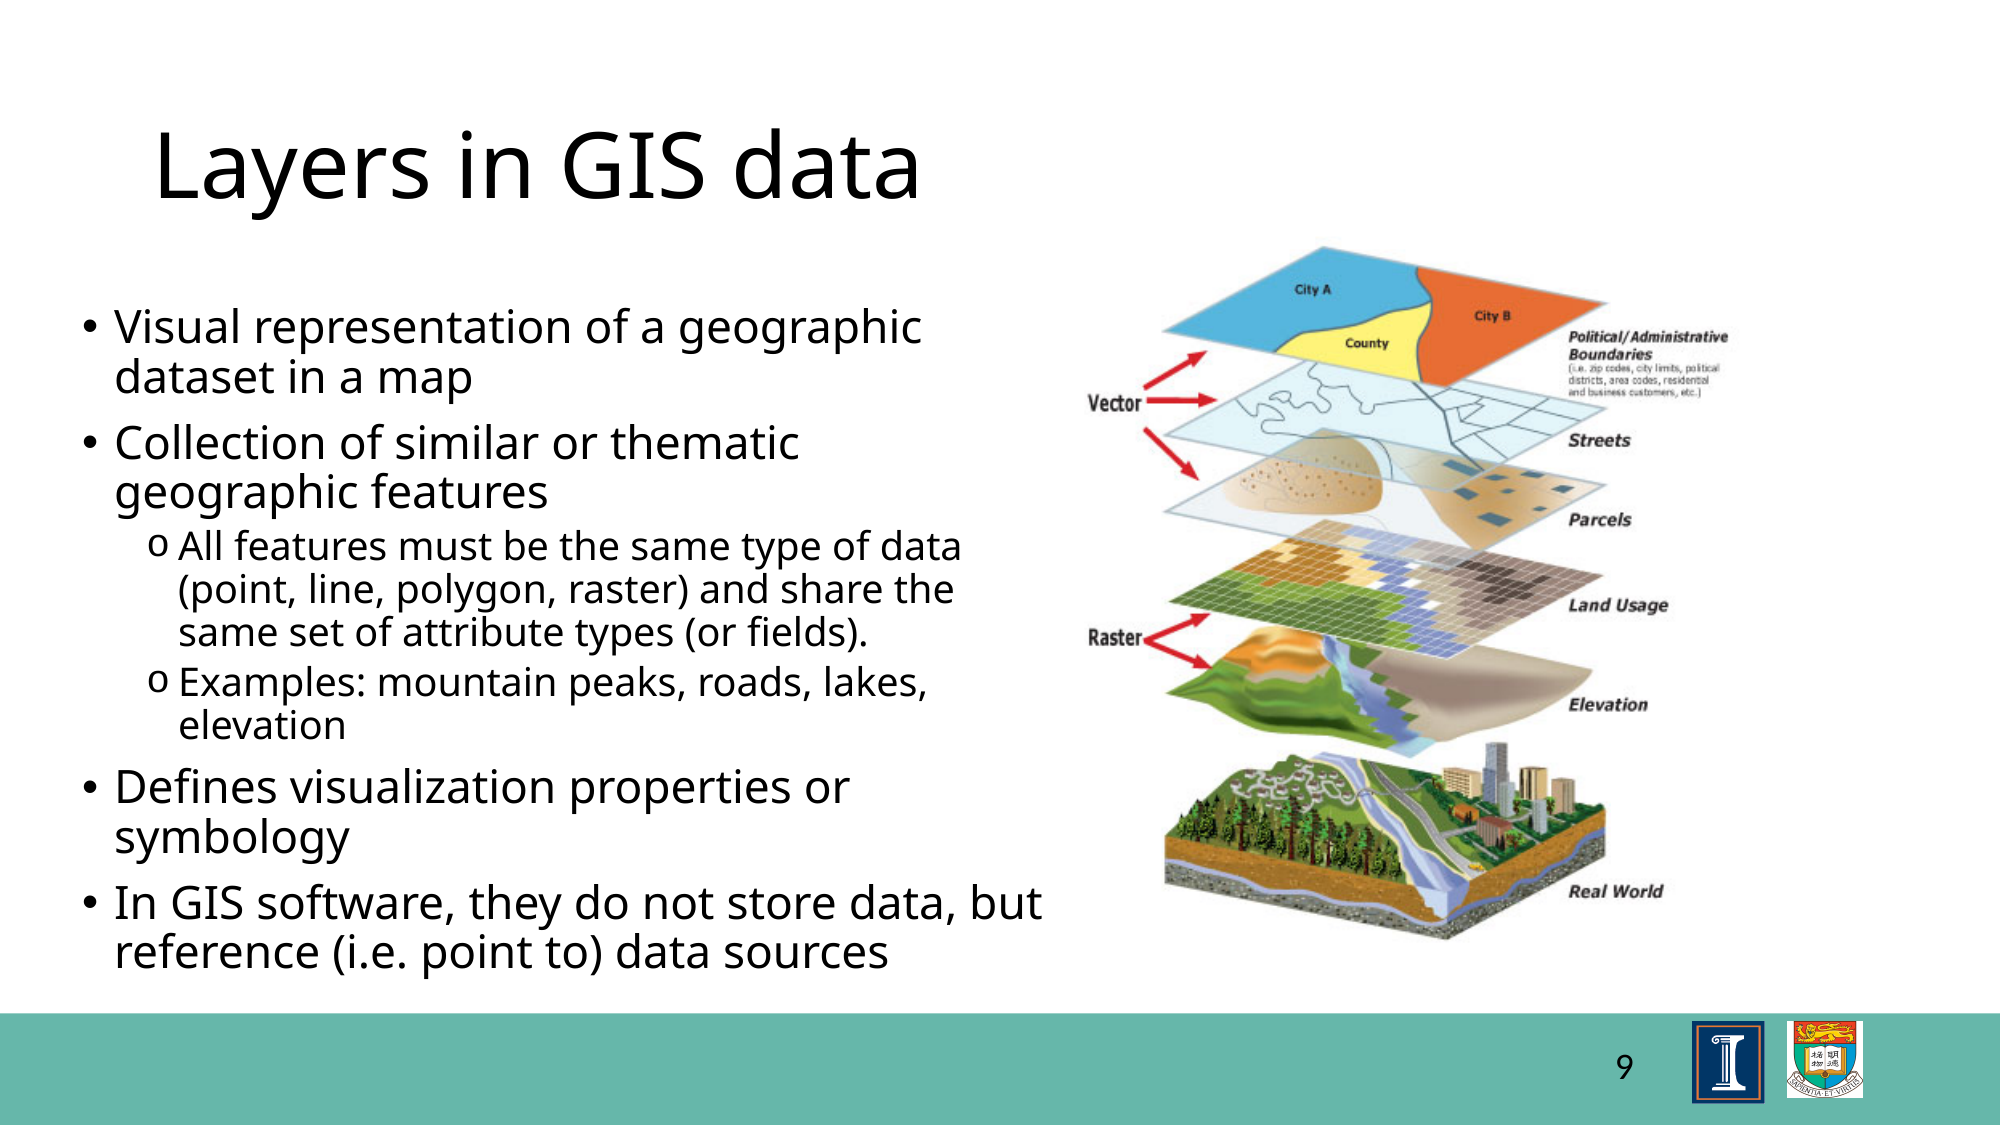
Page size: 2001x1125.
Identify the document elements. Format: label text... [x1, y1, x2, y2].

picture [1059, 224, 1749, 975]
picture [1787, 1021, 1863, 1098]
title Layers in GIS data [137, 59, 1863, 278]
picture [1692, 1021, 1765, 1104]
slide_number 9 [1599, 1035, 1675, 1110]
list Visual representation of a geographic dataset in a map Collection of similar or thematic geographic features All features must be the same type of data (point, line, polygon, raster) and share the same set of attribute types (or fields). Examples: mountain peaks, roads, lakes, elevation Defines visualization properties or symbology In GIS software, they do not store data, but reference (i.e. point to) data sources [67, 224, 1063, 993]
